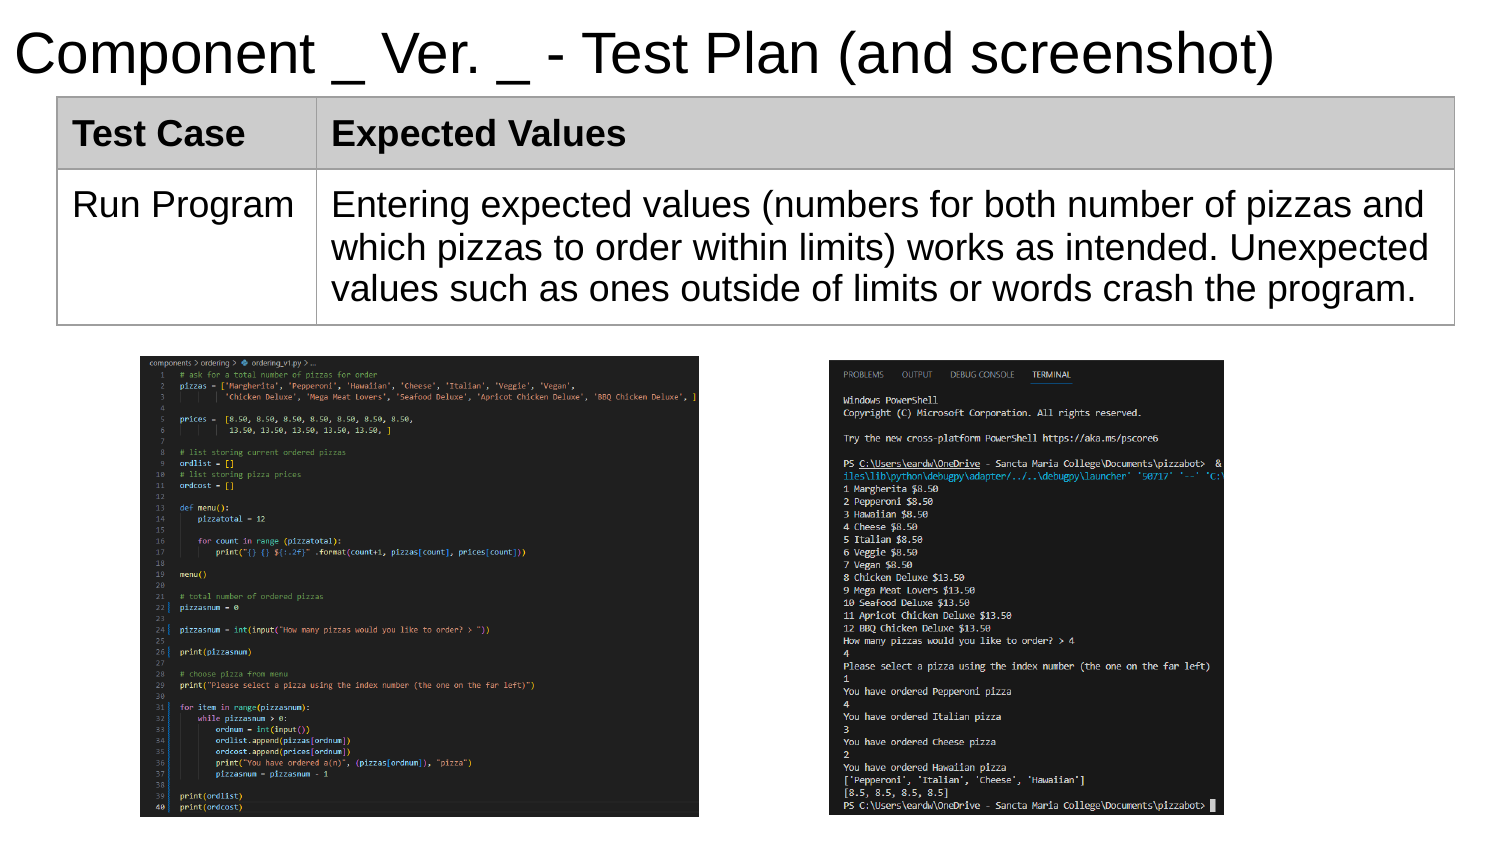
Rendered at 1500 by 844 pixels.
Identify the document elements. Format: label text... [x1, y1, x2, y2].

table_cell Entering expected values (numbers for both number of pizzas and which pizzas to order within limits) works as intended. Unexpected values such as ones outside of limits or words crash the program. [317, 170, 1454, 324]
table_cell Run Program [58, 170, 316, 324]
title Component _ Ver. _ - Test Plan (and screenshot) [0, 0, 1398, 94]
table_header Test Case [58, 98, 316, 168]
picture [828, 360, 1224, 816]
table_header Expected Values [317, 98, 1454, 168]
picture [140, 356, 699, 817]
